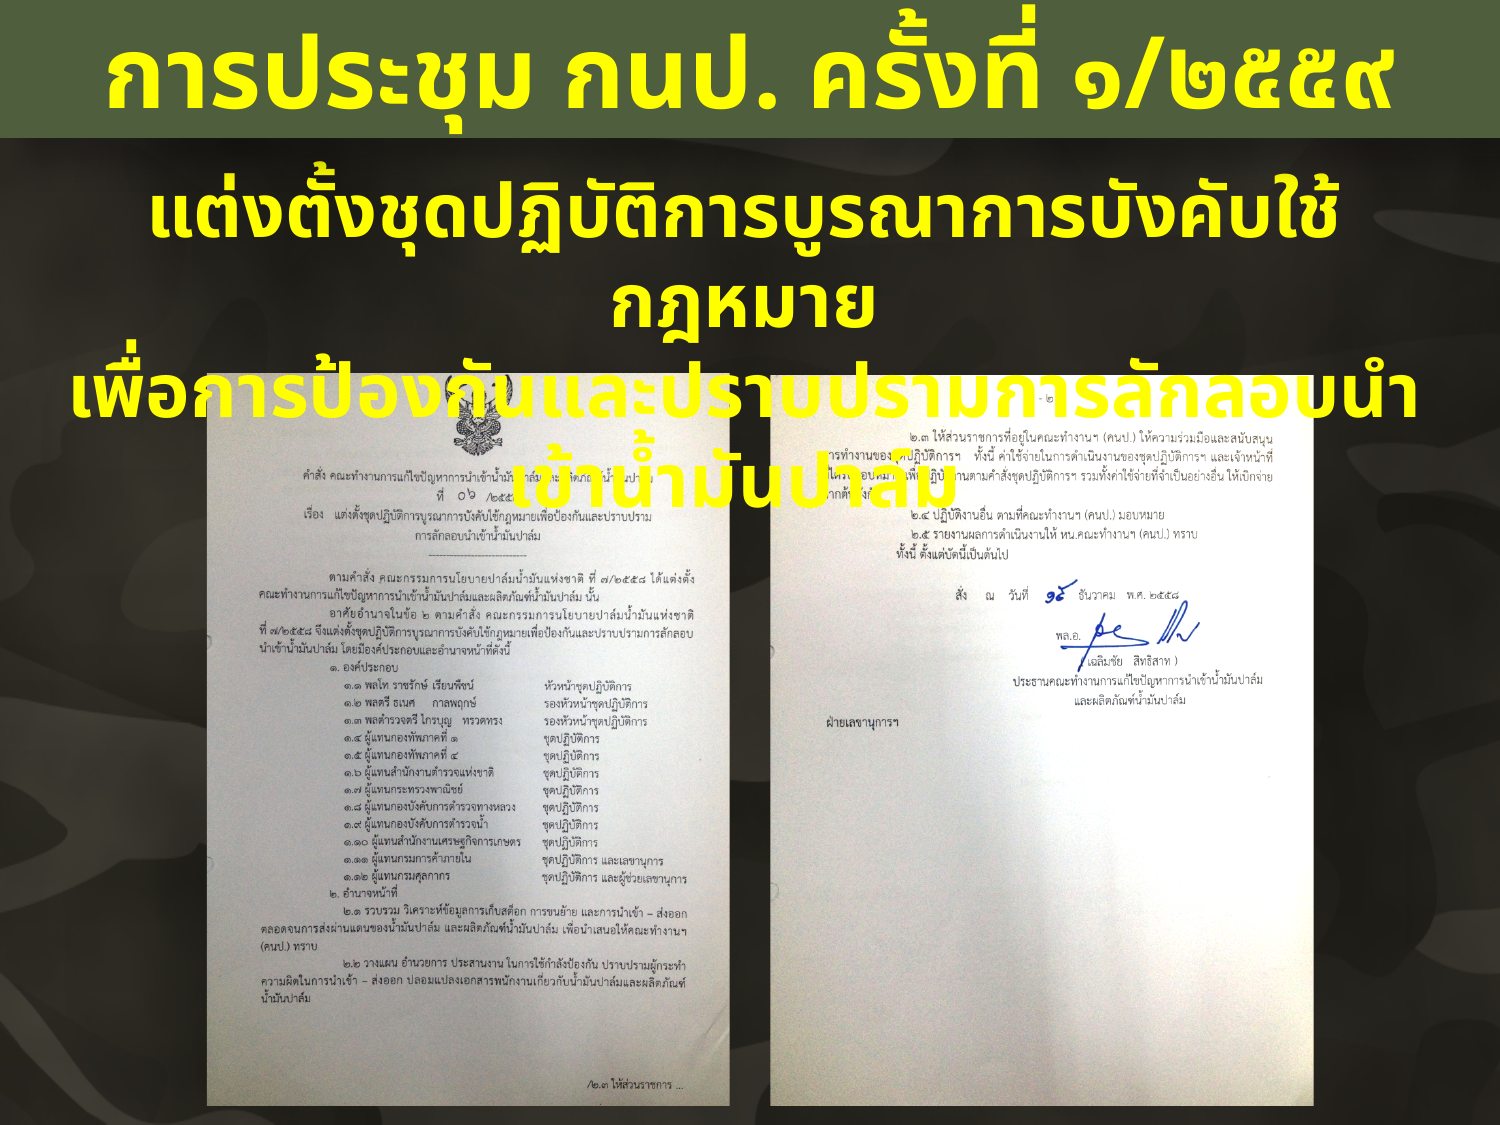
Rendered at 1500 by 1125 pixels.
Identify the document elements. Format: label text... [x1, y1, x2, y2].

text_box การประชุม กนป. ครั้งที่ ๑/๒๕๕๙ [0, 0, 1500, 138]
text_box แต่งตั้งชุดปฏิบัติการบูรณาการบังคับใช้กฎหมาย เพื่อการป้องกันและปราบปรามการลักลอบนำเข้าน้ำมันปาล์ม [29, 178, 1459, 530]
picture [0, 138, 1500, 1125]
